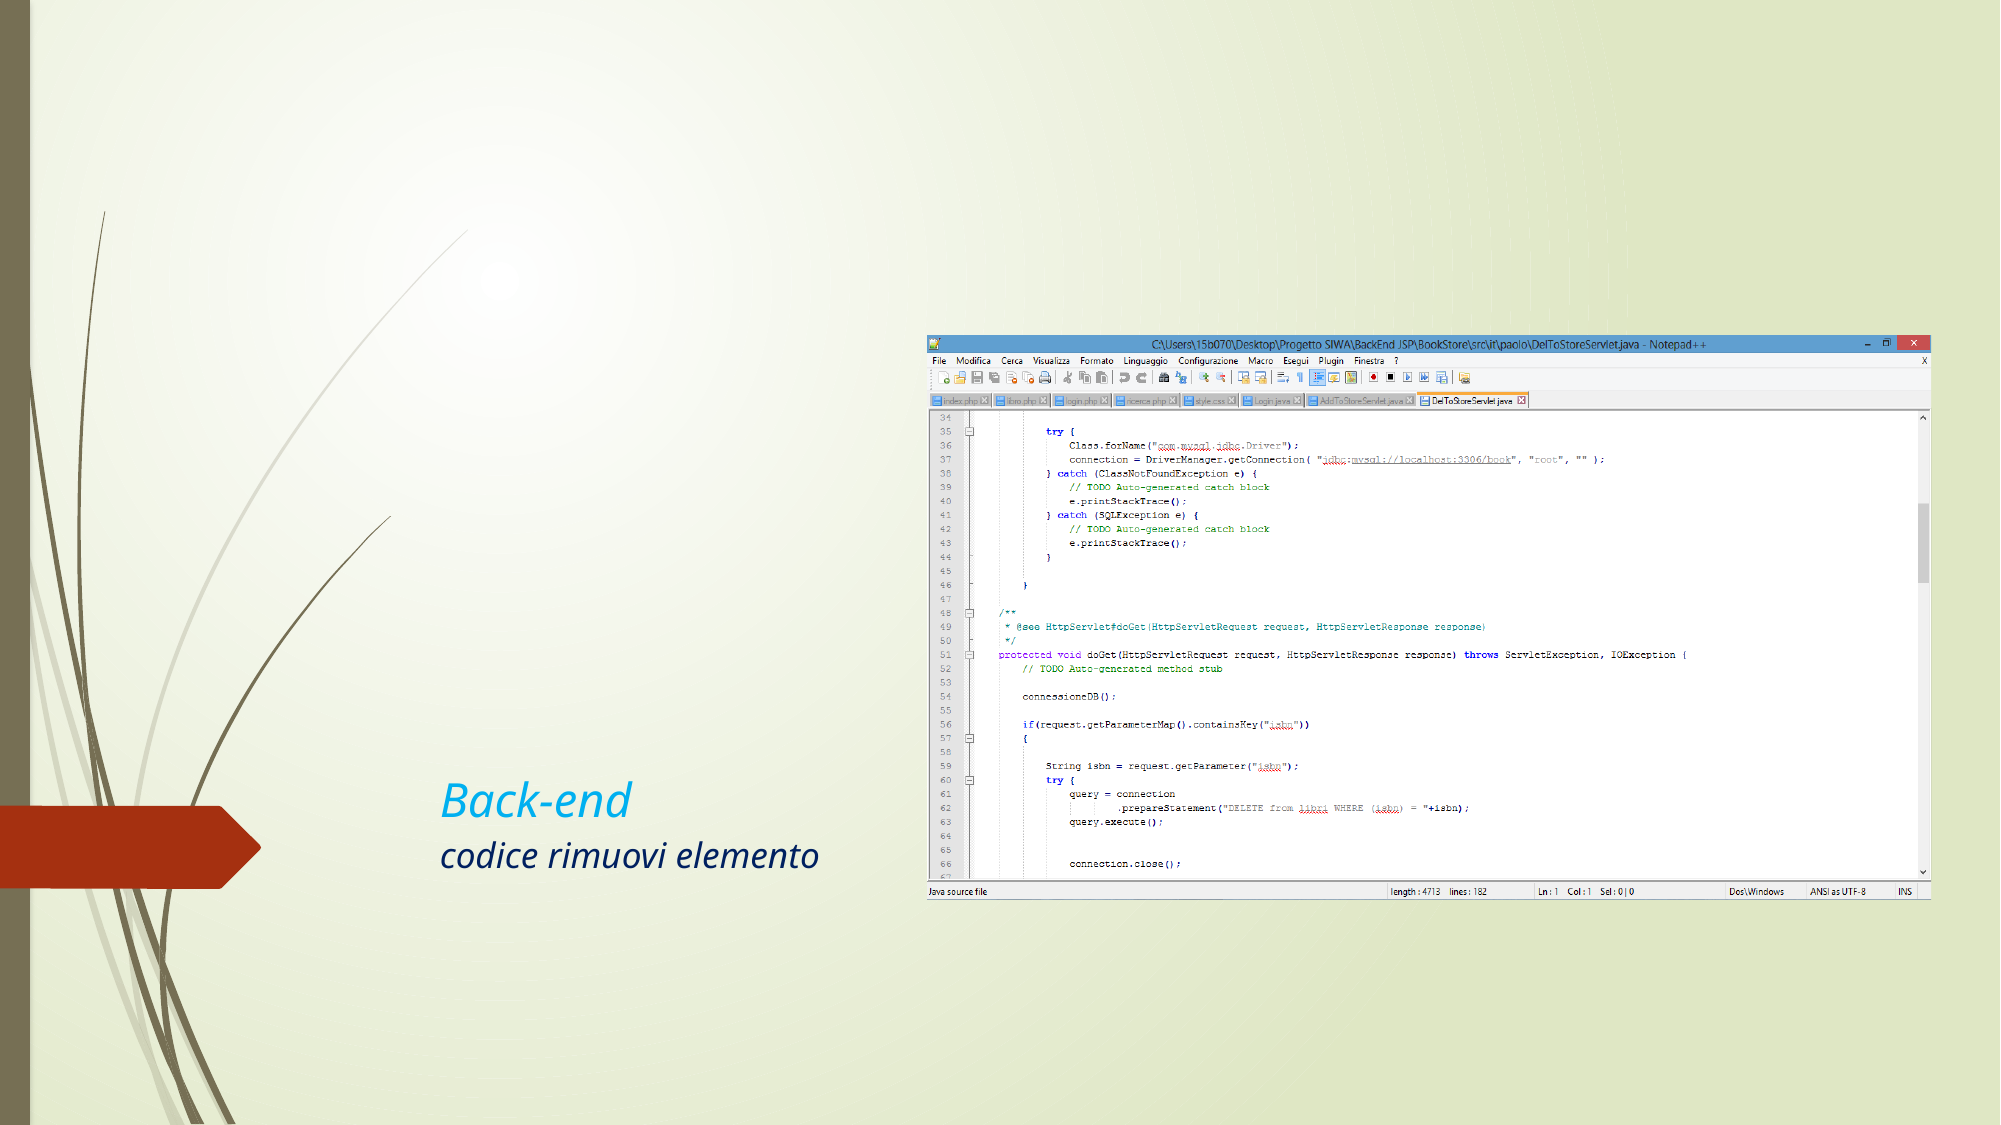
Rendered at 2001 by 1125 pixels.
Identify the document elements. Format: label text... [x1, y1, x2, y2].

title Back-end codice rimuovi elemento [424, 787, 922, 881]
picture [926, 335, 1932, 901]
